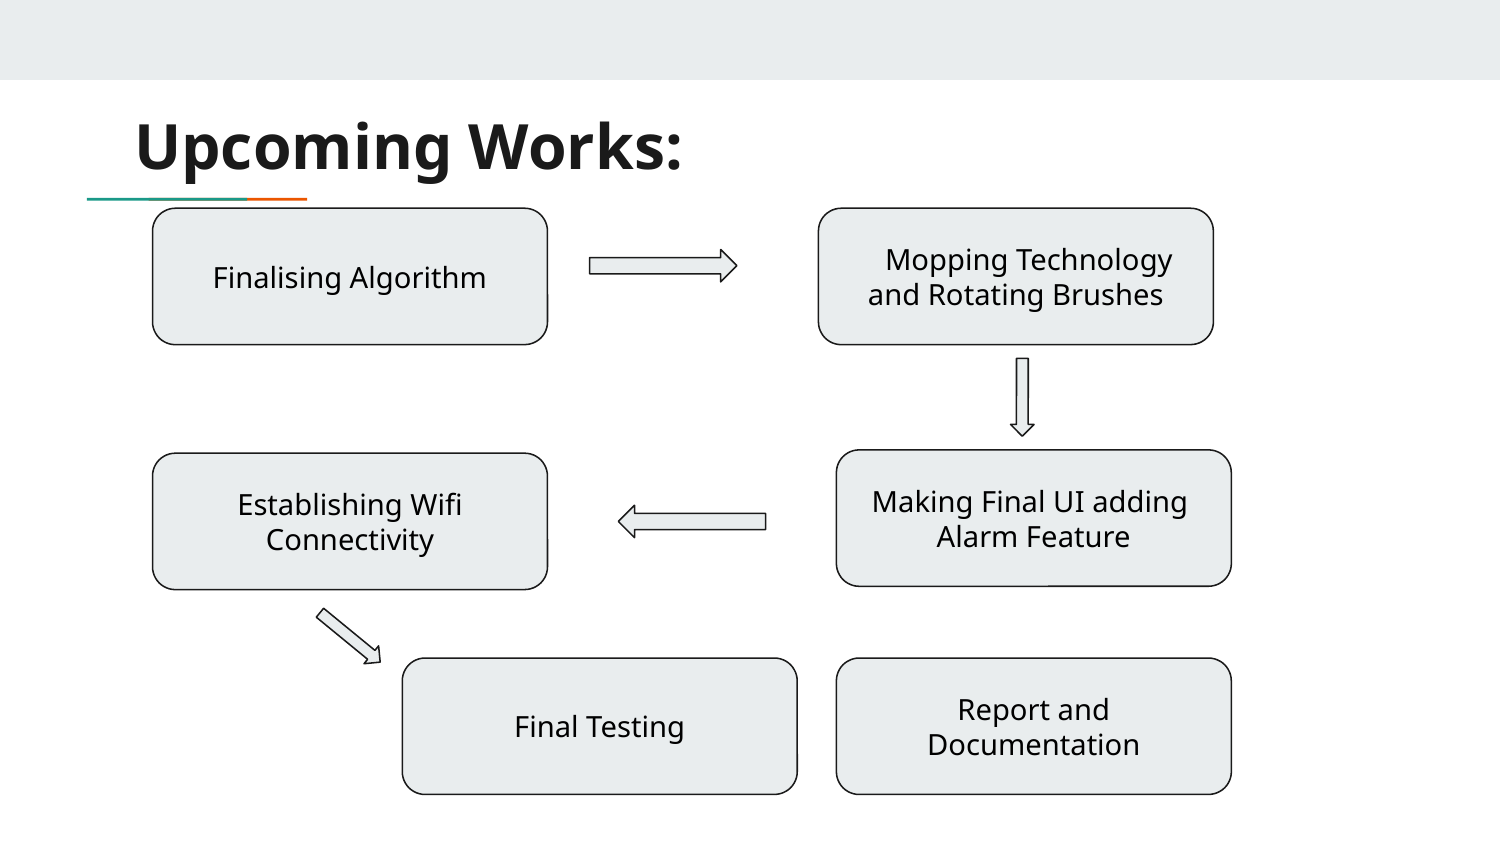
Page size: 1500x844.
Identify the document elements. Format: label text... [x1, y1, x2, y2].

text_box Establishing Wifi Connectivity [152, 453, 548, 590]
text_box Report and Documentation [836, 658, 1232, 795]
text_box Making Final UI adding Alarm Feature [836, 449, 1232, 587]
text_box Finalising Algorithm [152, 208, 548, 345]
text_box [618, 505, 766, 538]
text_box [316, 608, 381, 664]
text_box Final Testing [402, 658, 798, 795]
text_box Mopping Technology and Rotating Brushes [818, 208, 1214, 345]
title Upcoming Works: [119, 92, 1381, 181]
text_box [1010, 358, 1035, 437]
text_box [589, 249, 737, 282]
